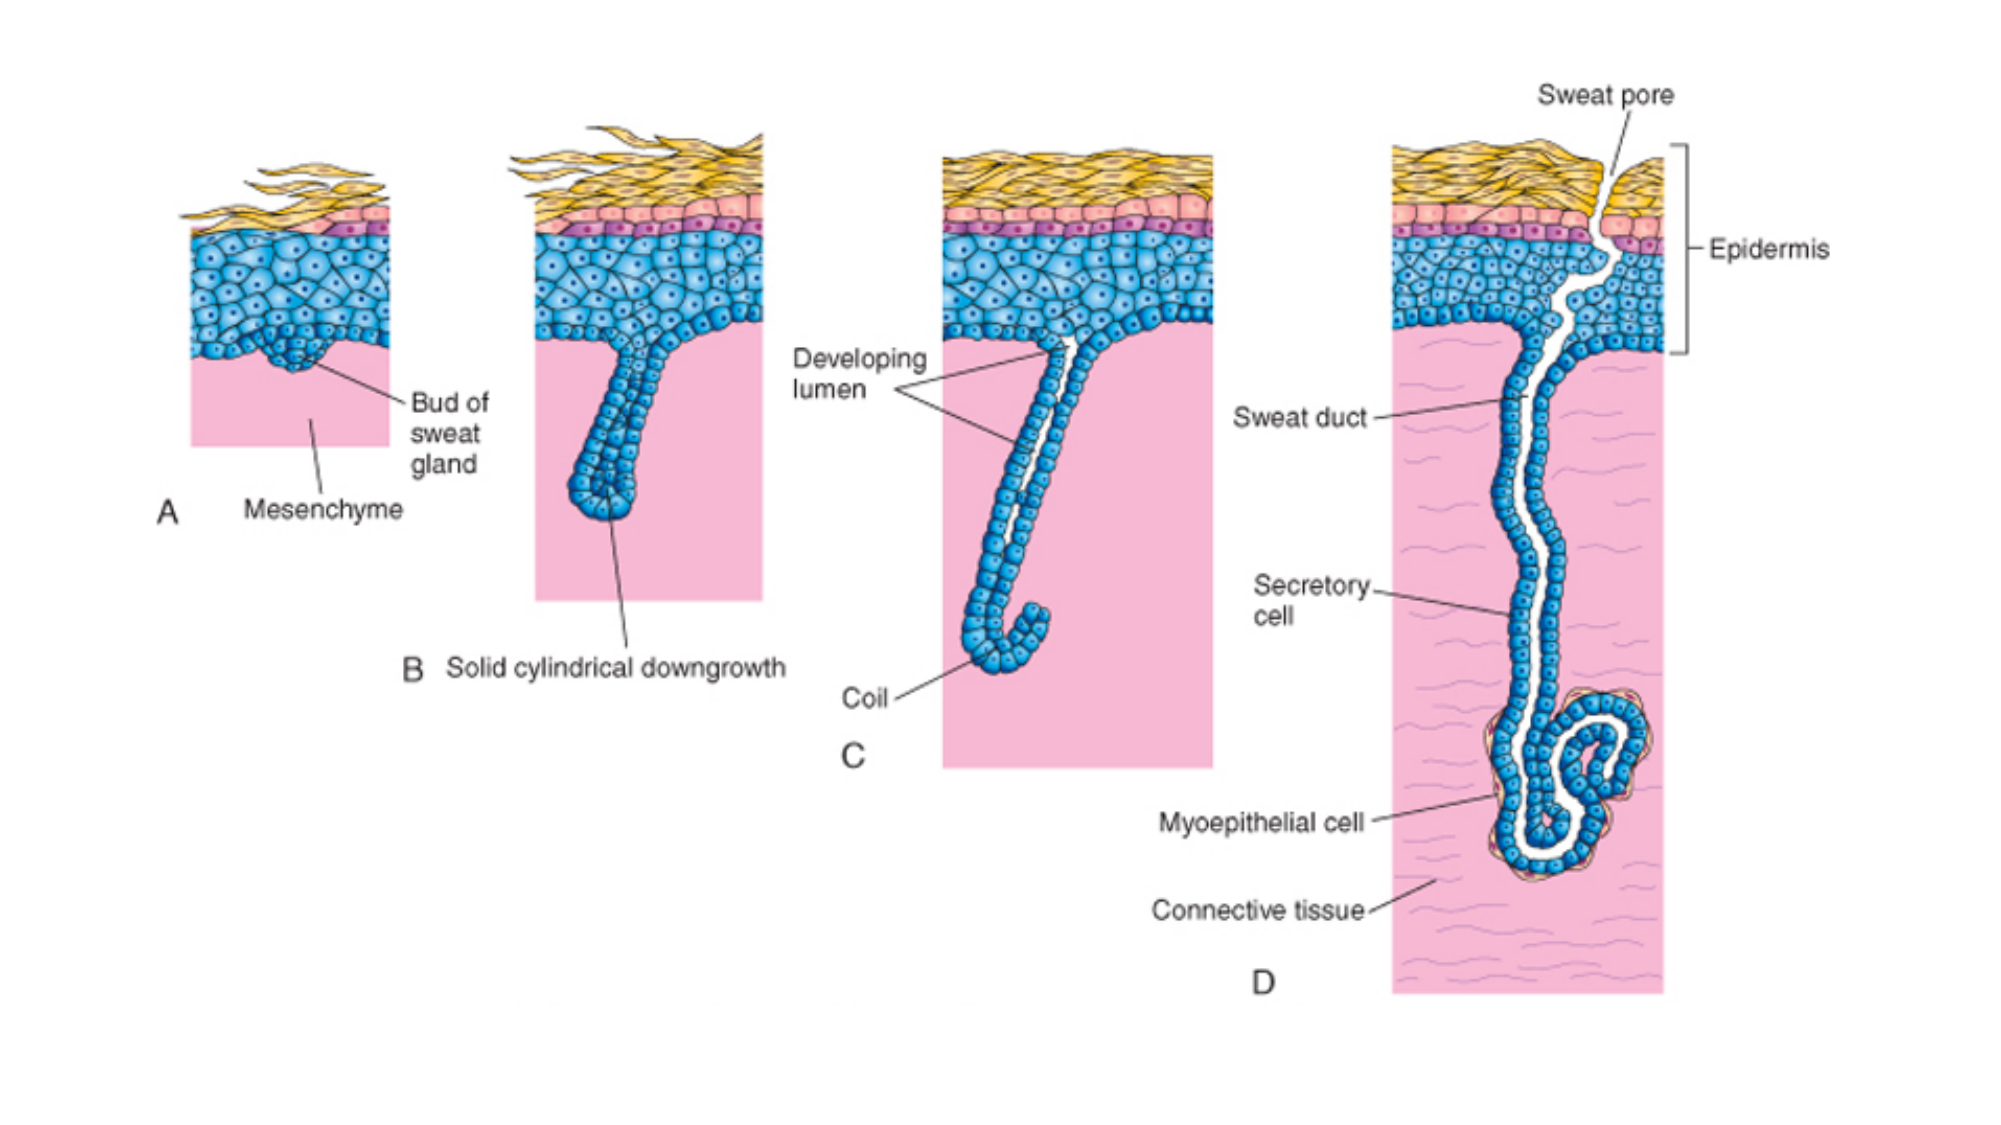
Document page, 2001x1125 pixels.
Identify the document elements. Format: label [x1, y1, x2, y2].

list [122, 73, 1839, 1006]
